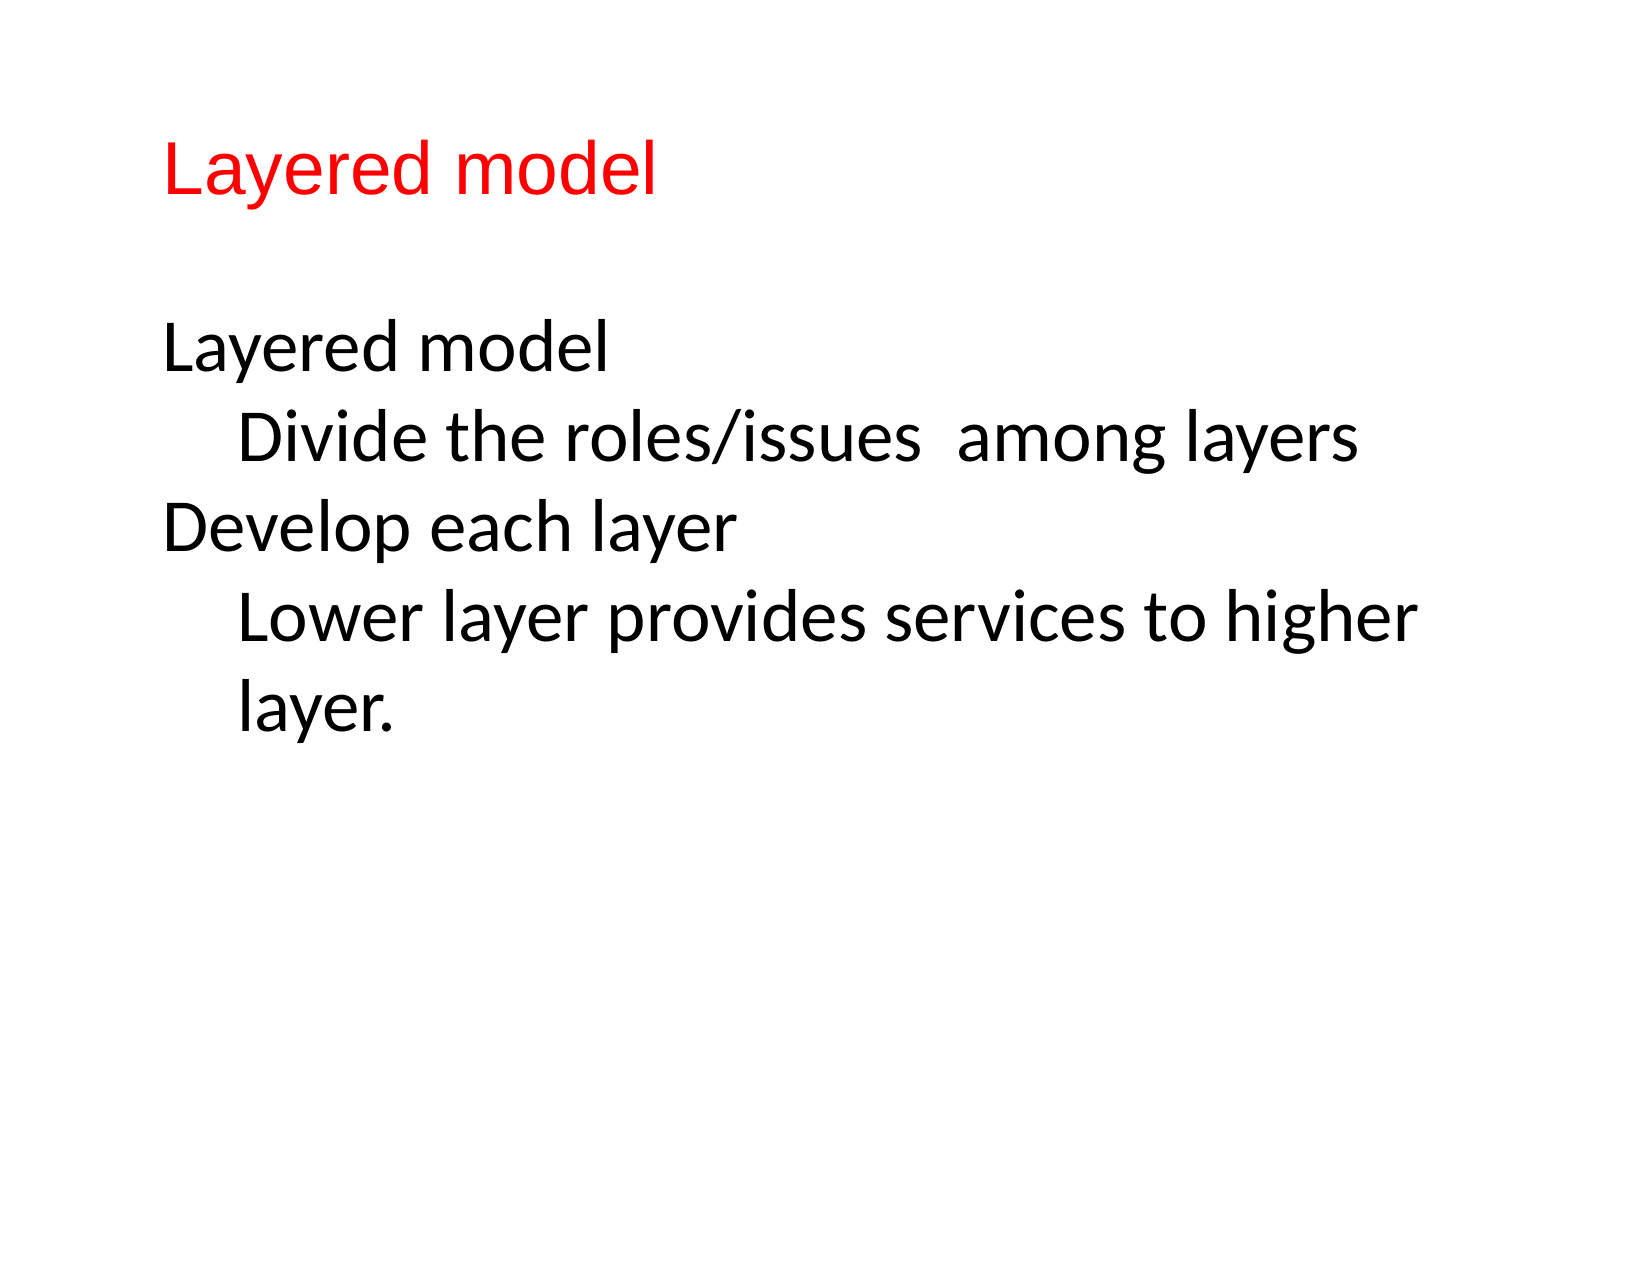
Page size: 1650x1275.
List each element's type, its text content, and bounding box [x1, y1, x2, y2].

list Layered model Divide the roles/issues among layers Develop each layer Lower layer provides services to higher layer. [162, 296, 1425, 751]
title Layered model [162, 119, 1450, 302]
